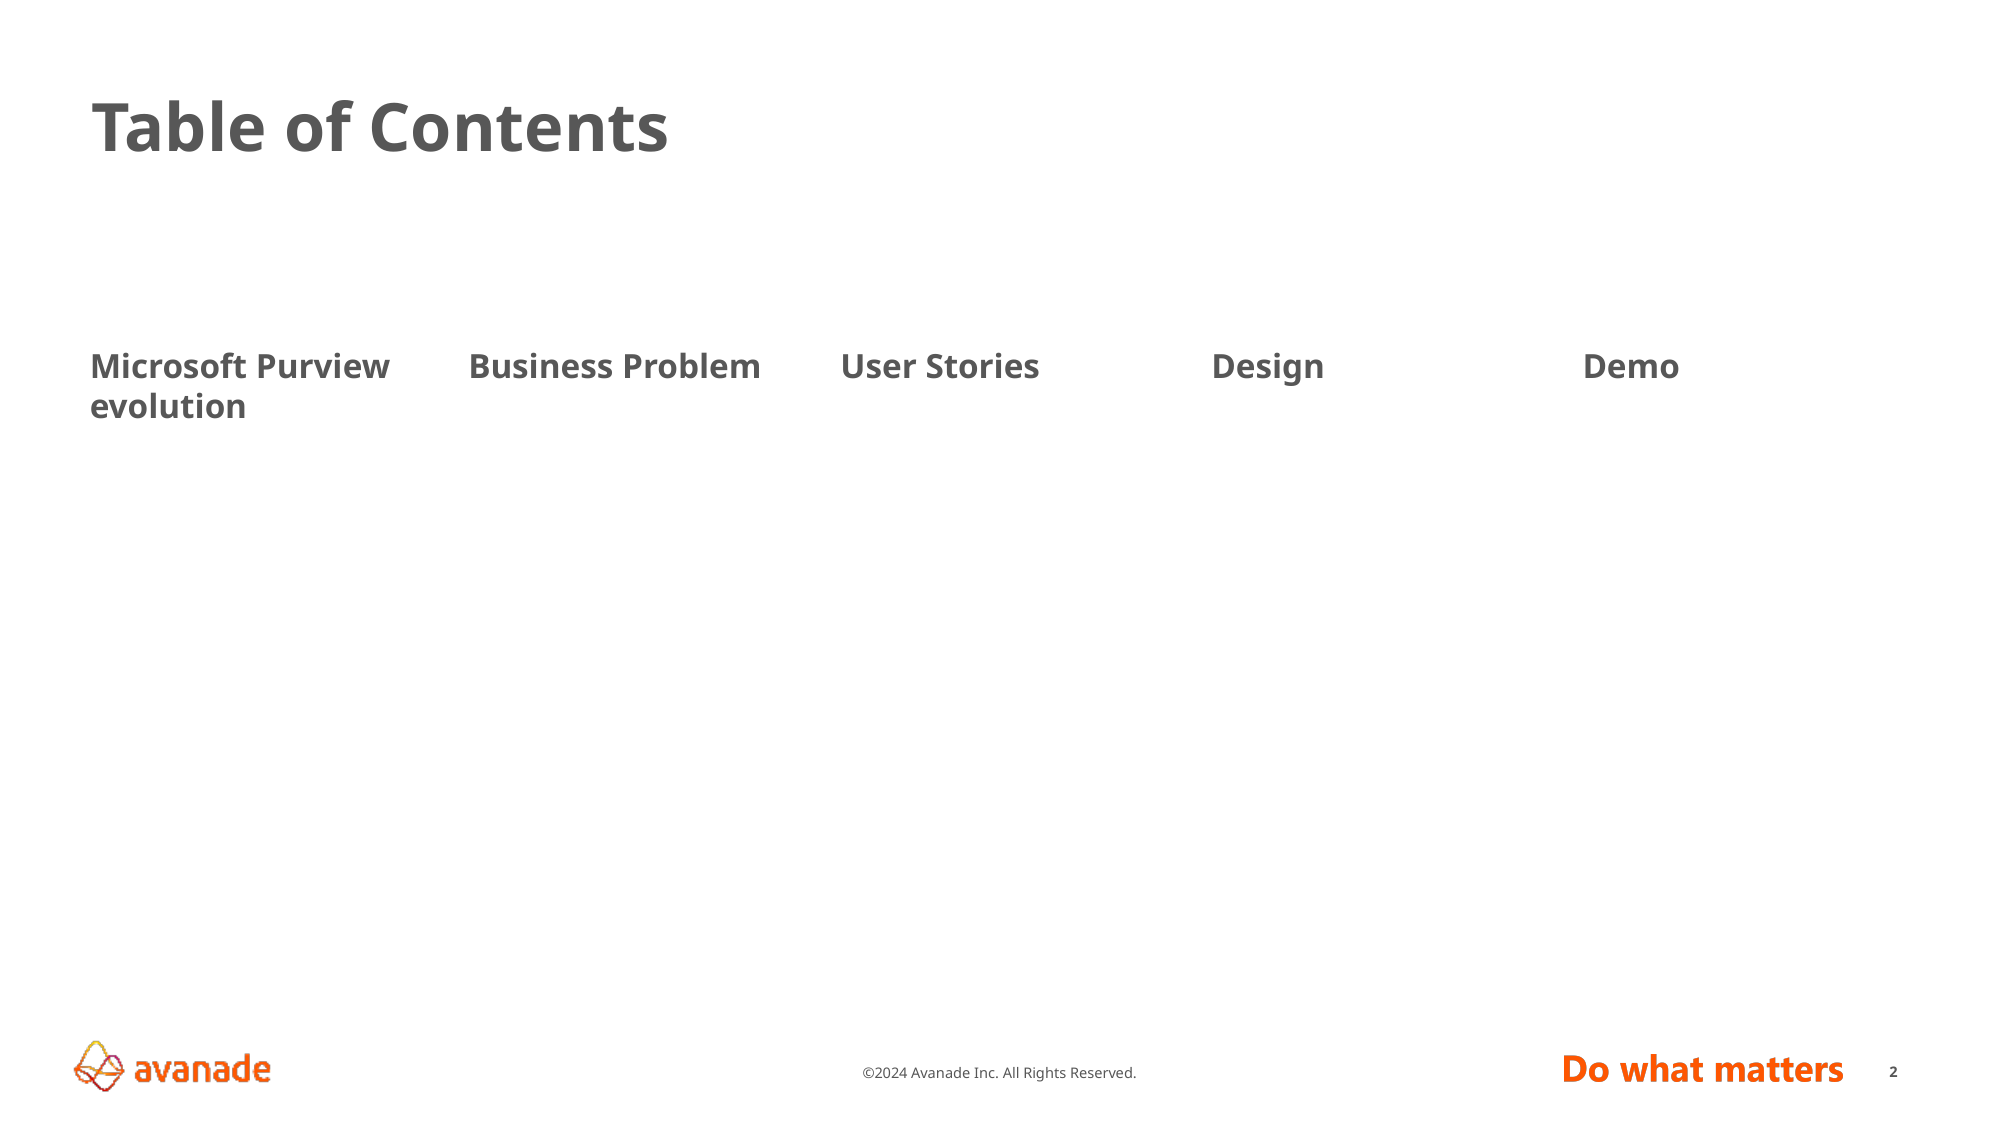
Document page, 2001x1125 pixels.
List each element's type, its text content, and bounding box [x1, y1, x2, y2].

list Business Problem [453, 337, 800, 550]
picture [1564, 1054, 1843, 1082]
list Demo [1567, 337, 1913, 550]
list Design [1196, 337, 1542, 550]
picture [54, 1021, 300, 1112]
list User Stories [825, 337, 1171, 550]
list Microsoft Purview evolution [75, 337, 422, 550]
title Table of Contents [76, 75, 1913, 174]
